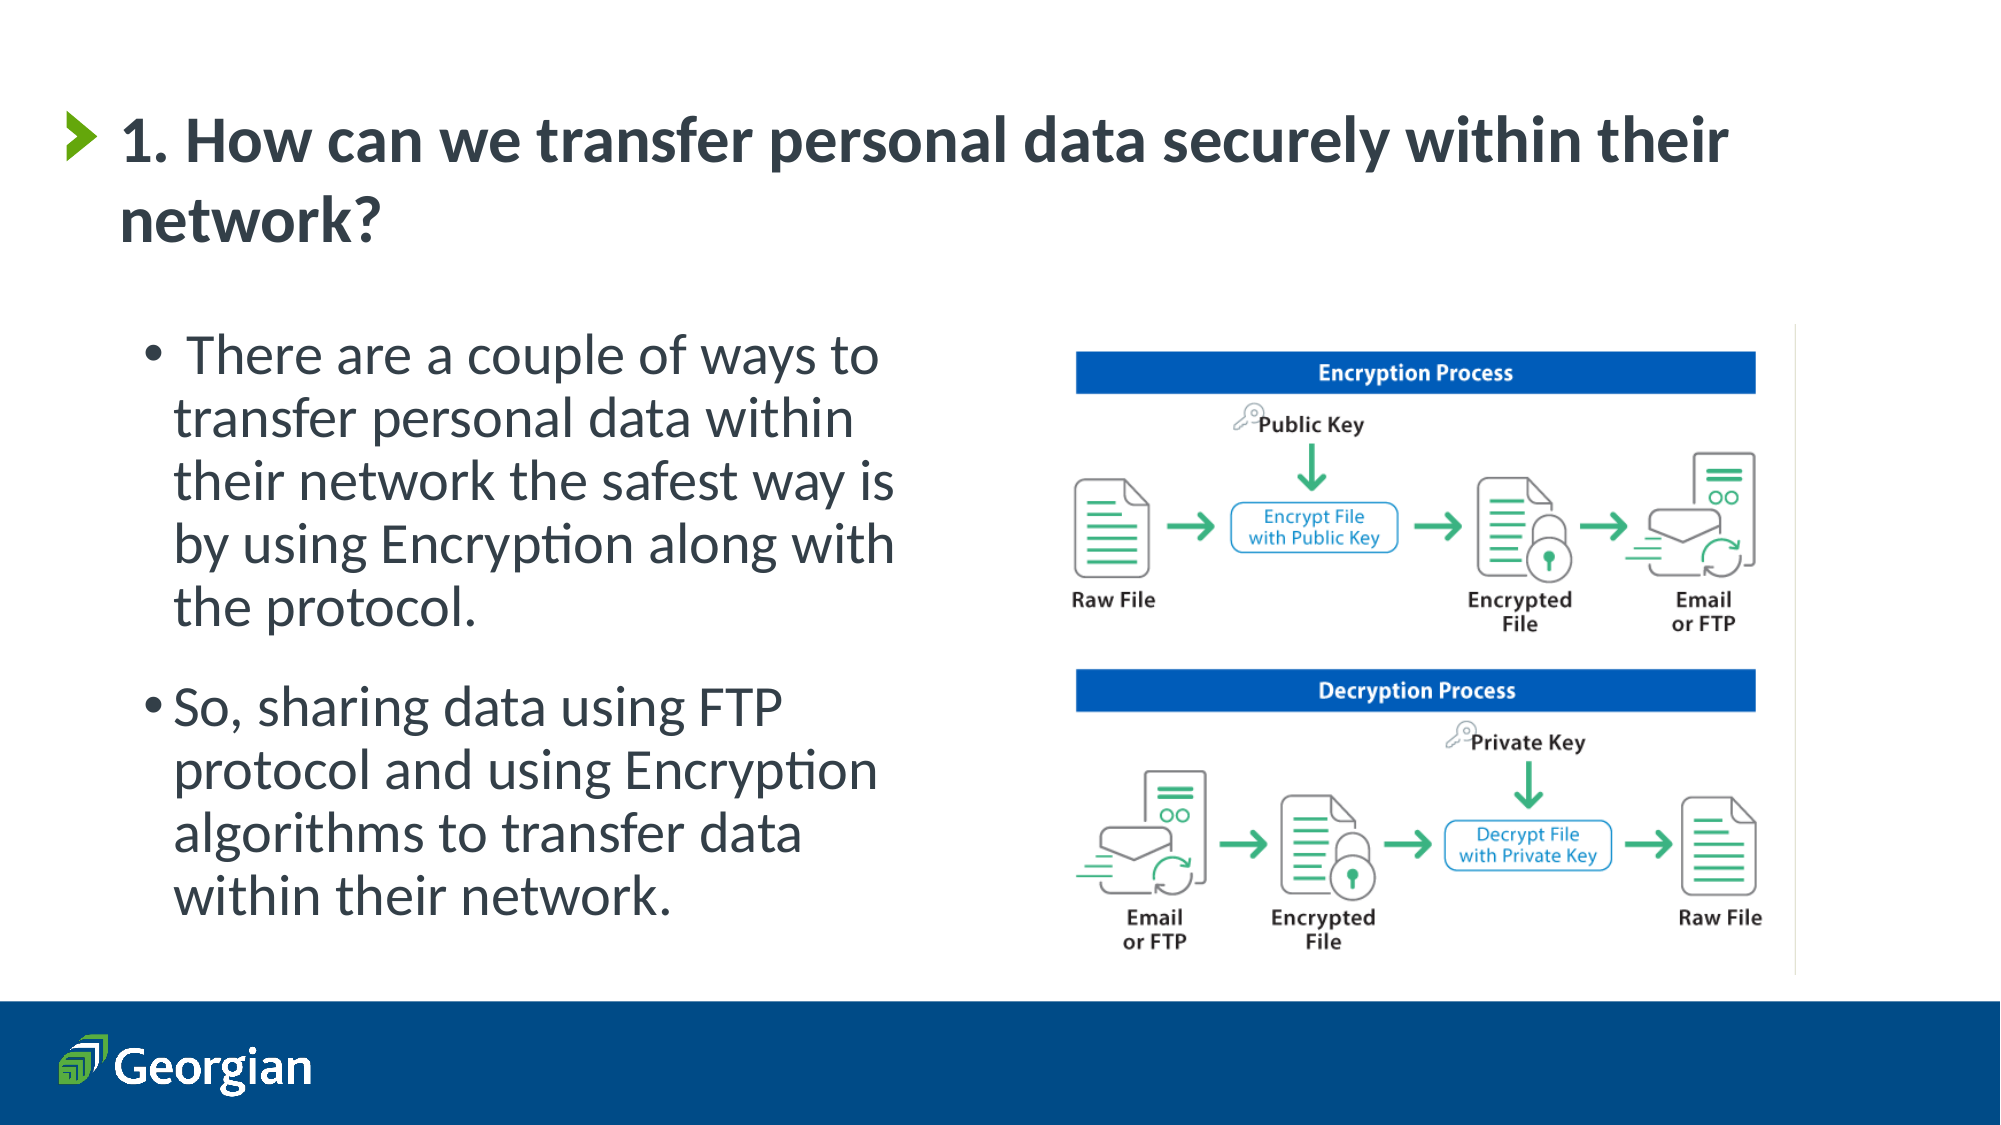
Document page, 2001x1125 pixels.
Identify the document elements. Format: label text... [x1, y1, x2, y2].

picture [33, 1017, 336, 1122]
picture [1037, 324, 1796, 976]
list There are a couple of ways to transfer personal data within their network the safest way is by using Encryption along with the protocol. So, sharing data using FTP protocol and using Encryption algorithms to transfer data within their network. [143, 324, 900, 977]
title 1. How can we transfer personal data securely within their network? [66, 95, 1866, 284]
